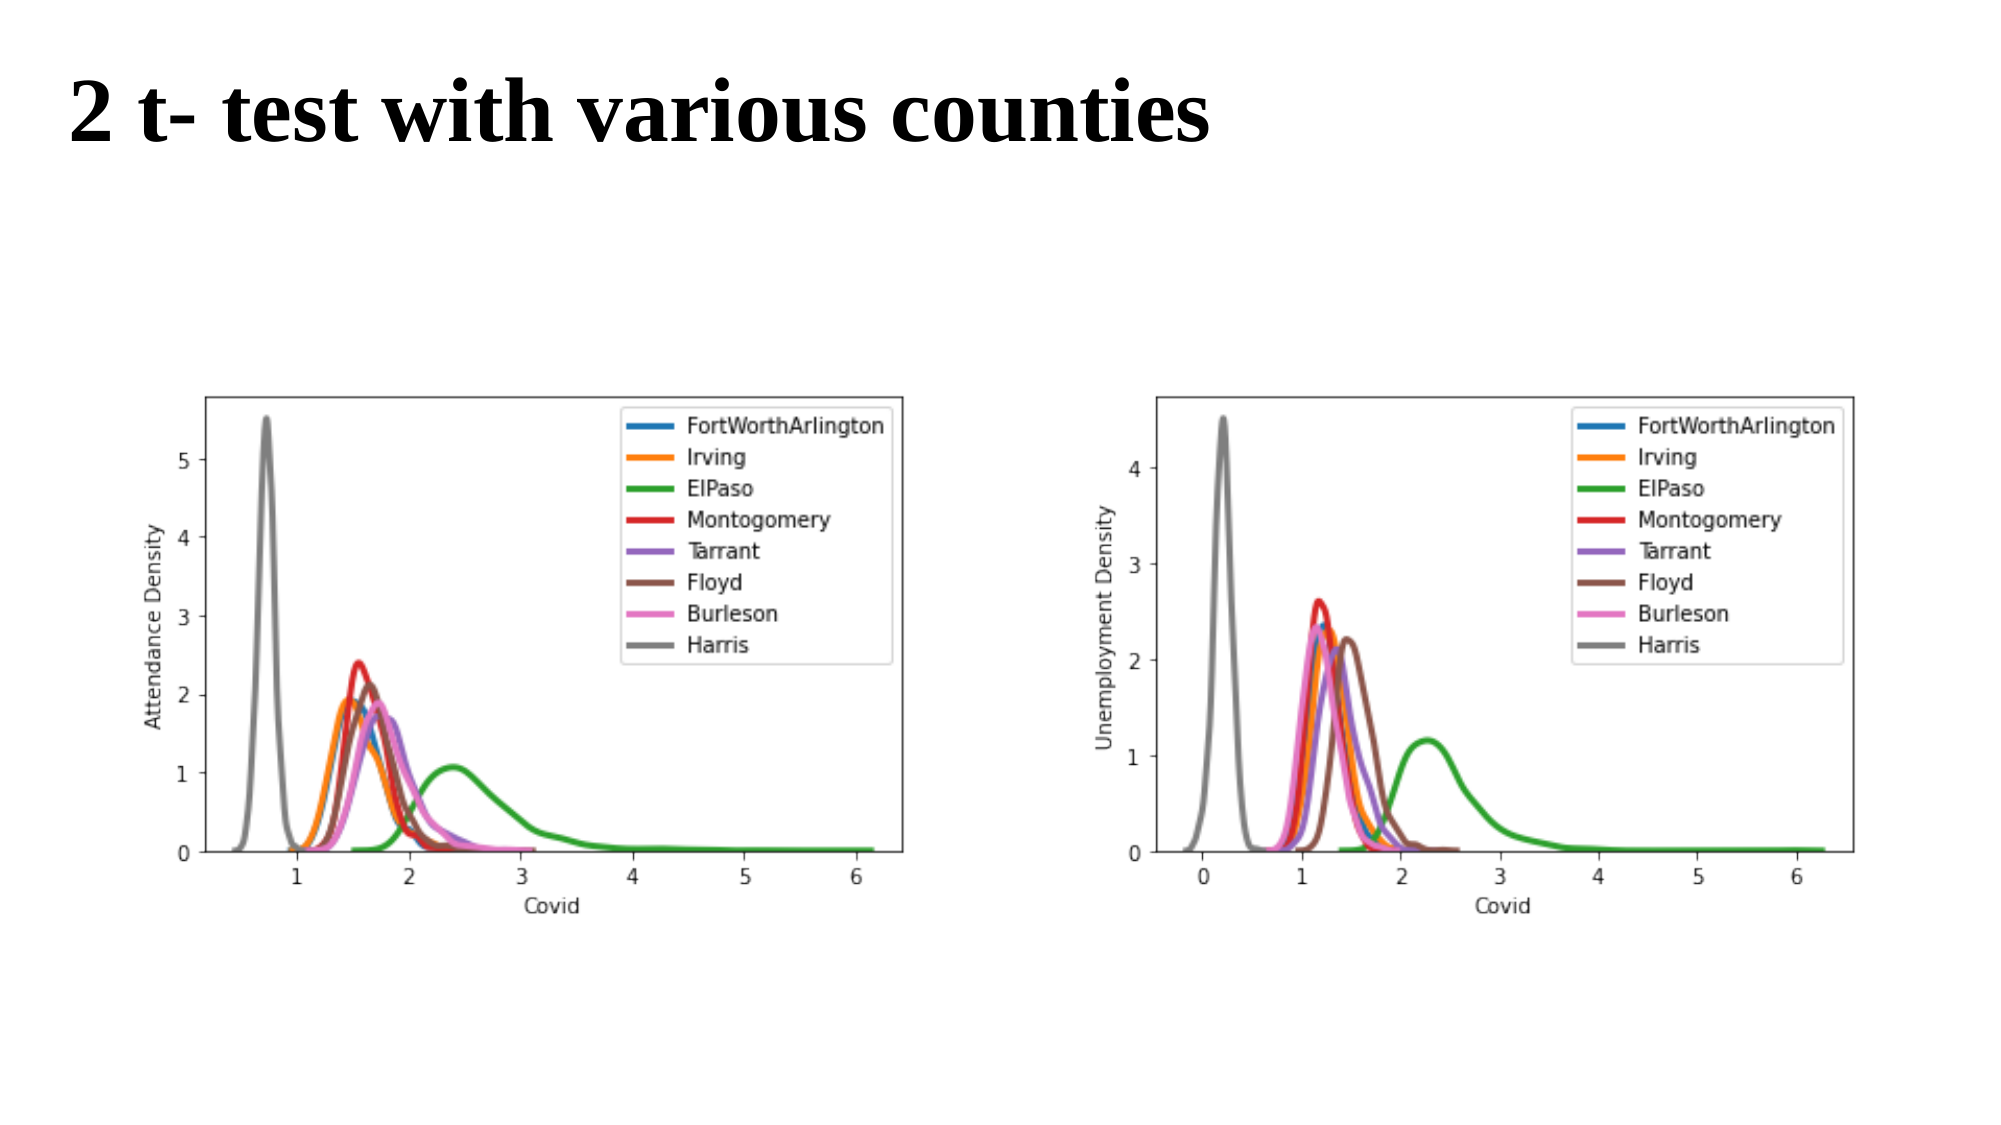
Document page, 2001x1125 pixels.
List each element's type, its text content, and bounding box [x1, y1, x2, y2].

picture [132, 384, 917, 931]
picture [1083, 384, 1868, 931]
title 2 t- test with various counties [53, 3, 1779, 221]
